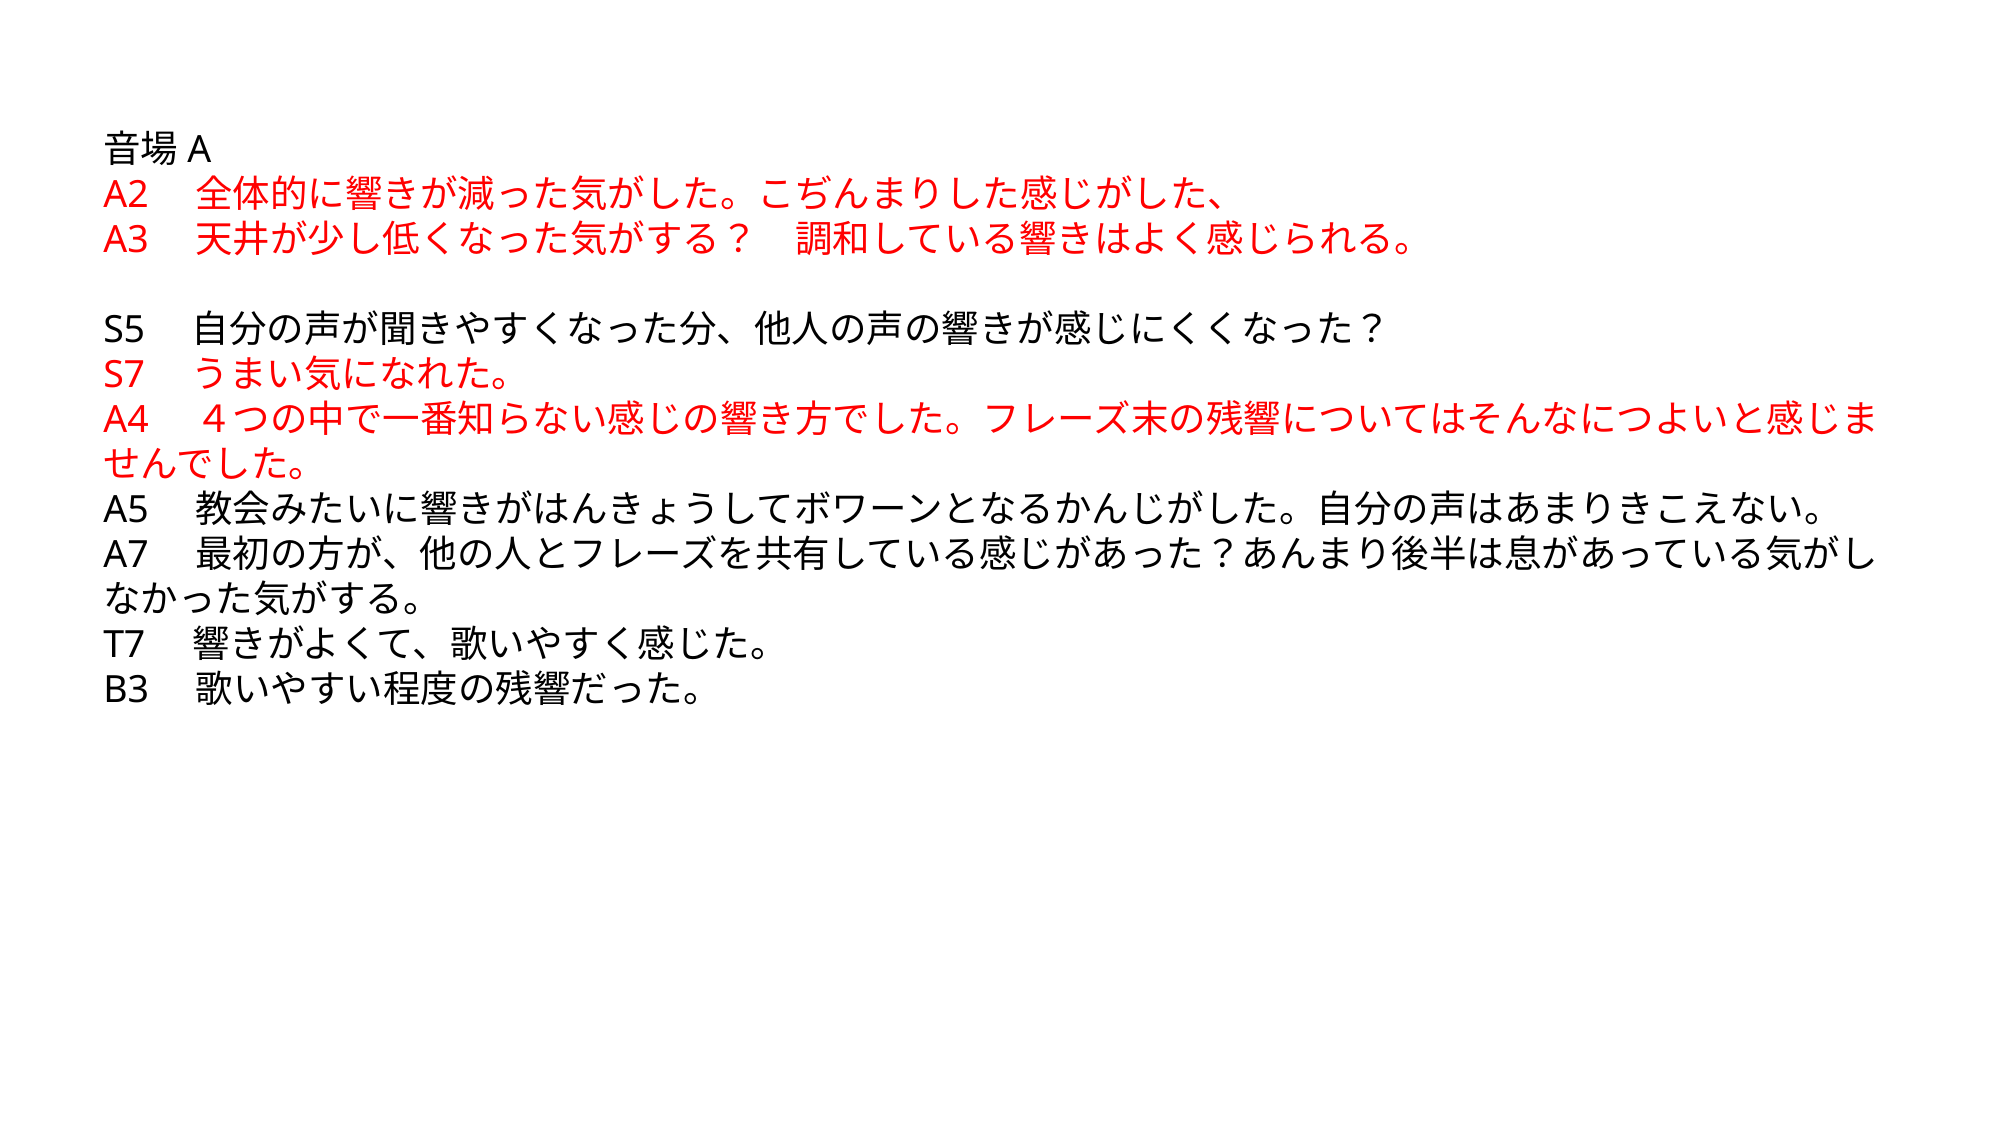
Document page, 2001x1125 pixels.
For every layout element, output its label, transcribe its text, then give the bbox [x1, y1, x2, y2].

text_box 音場A A2 全体的に響きが減った気がした。こぢんまりした感じがした、 A3 天井が少し低くなった気がする？ 調和している響きはよく感じられる。 S5 自分の声が聞きやすくなった分、他人の声の響きが感じにくくなった？ S7 うまい気になれた。 A4 ４つの中で一番知らない感じの響き方でした。フレーズ末の残響についてはそんなにつよいと感じませんでした。 A5 教会みたいに響きがはんきょうしてボワーンとなるかんじがした。自分の声はあまりきこえない。 A7 最初の方が、他の人とフレーズを共有している感じがあった？あんまり後半は息があっている気がしなかった気がする。 T7 響きがよくて、歌いやすく感じた。 B3 歌いやすい程度の残響だった。 [88, 117, 1896, 718]
